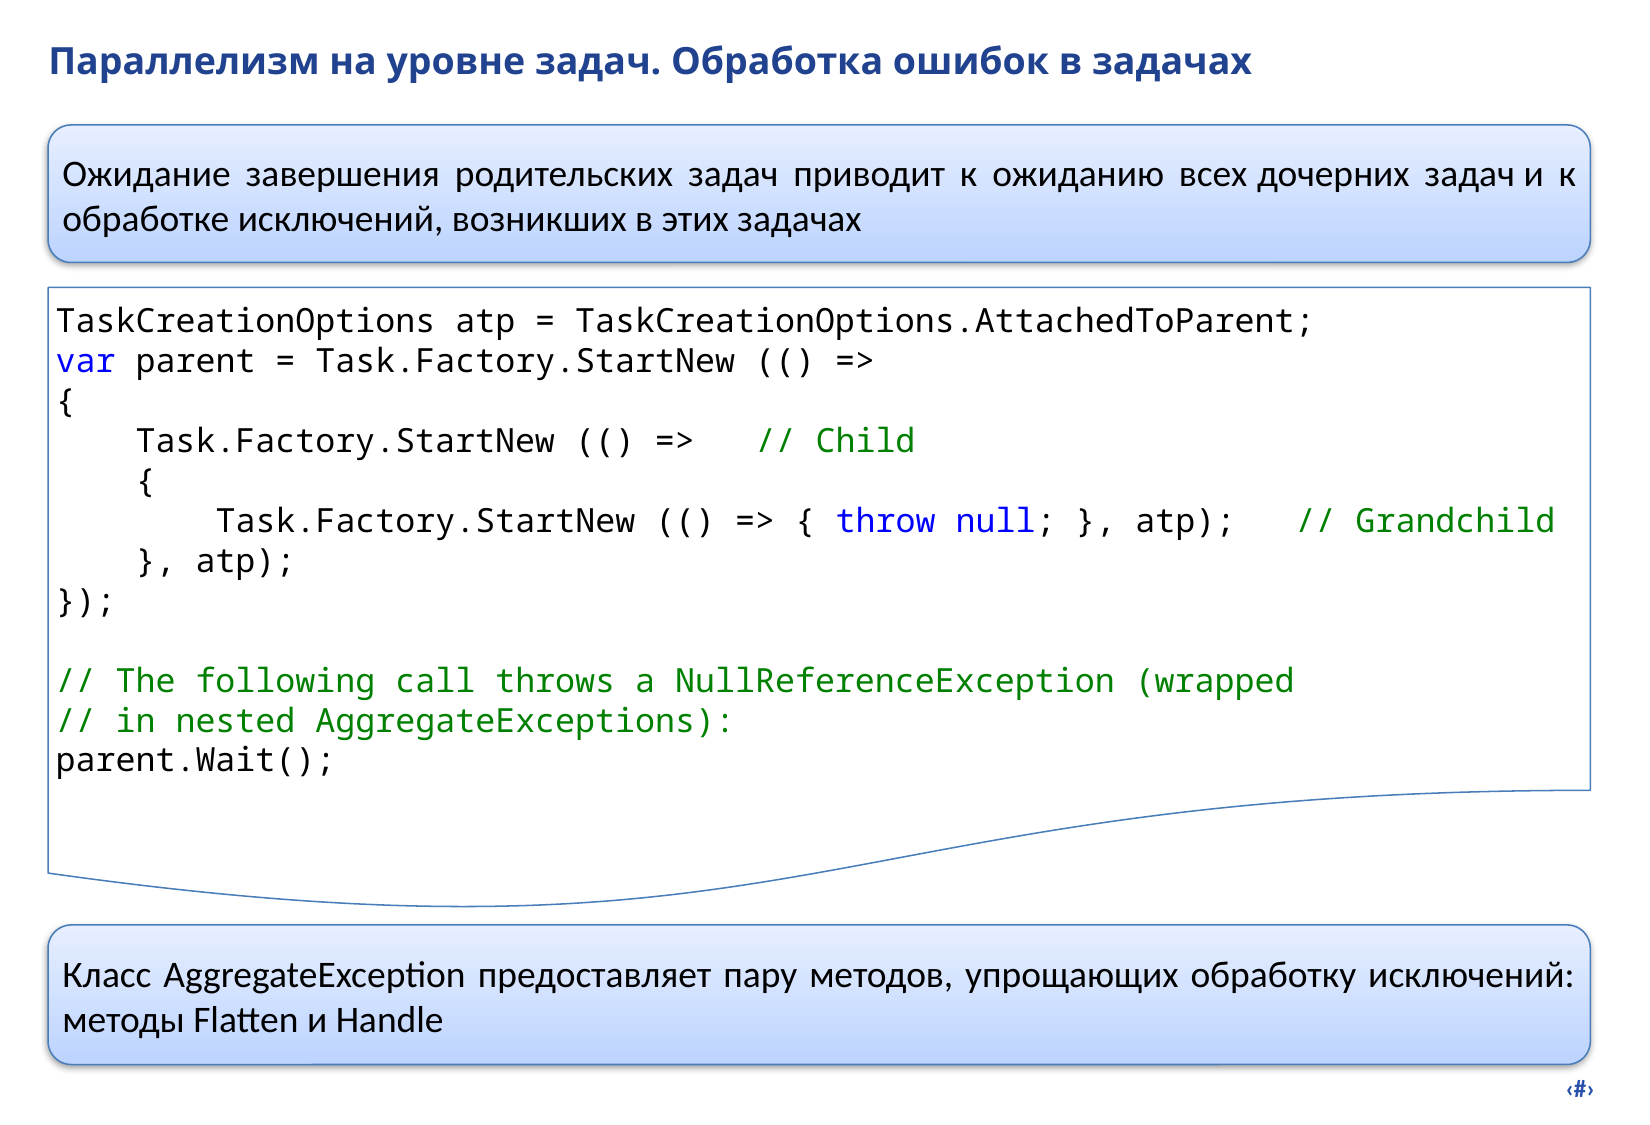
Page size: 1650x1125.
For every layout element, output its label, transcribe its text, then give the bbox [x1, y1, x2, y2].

title Параллелизм на уровне задач. Обработка ошибок в задачах [40, 28, 1617, 90]
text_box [47, 924, 1591, 1065]
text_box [47, 124, 1591, 263]
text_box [47, 287, 1591, 907]
